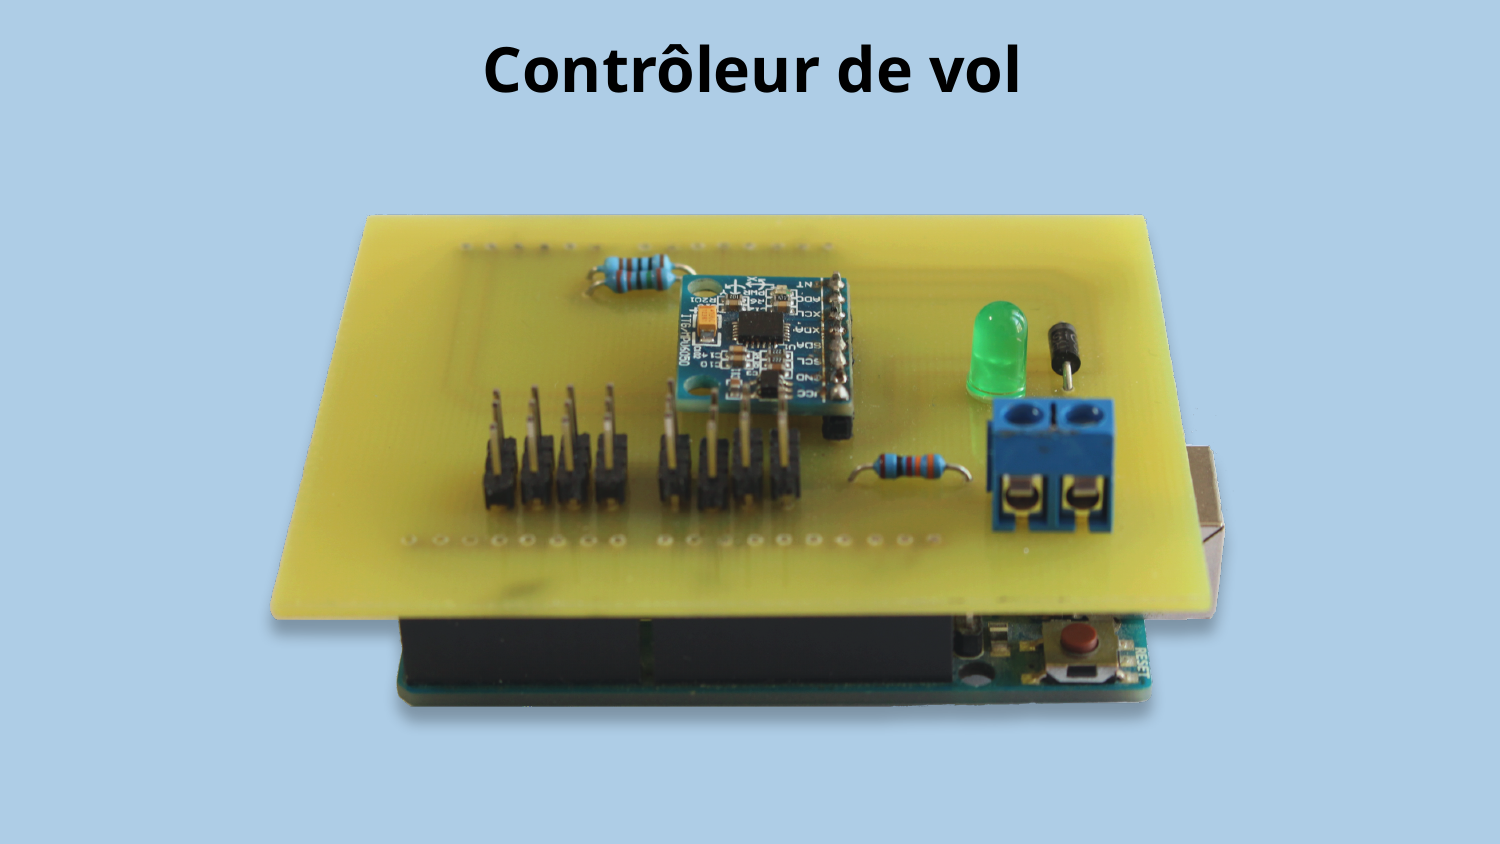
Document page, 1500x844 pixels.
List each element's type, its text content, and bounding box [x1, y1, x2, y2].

picture [260, 194, 1237, 726]
text_box Contrôleur de vol [422, 14, 1084, 150]
